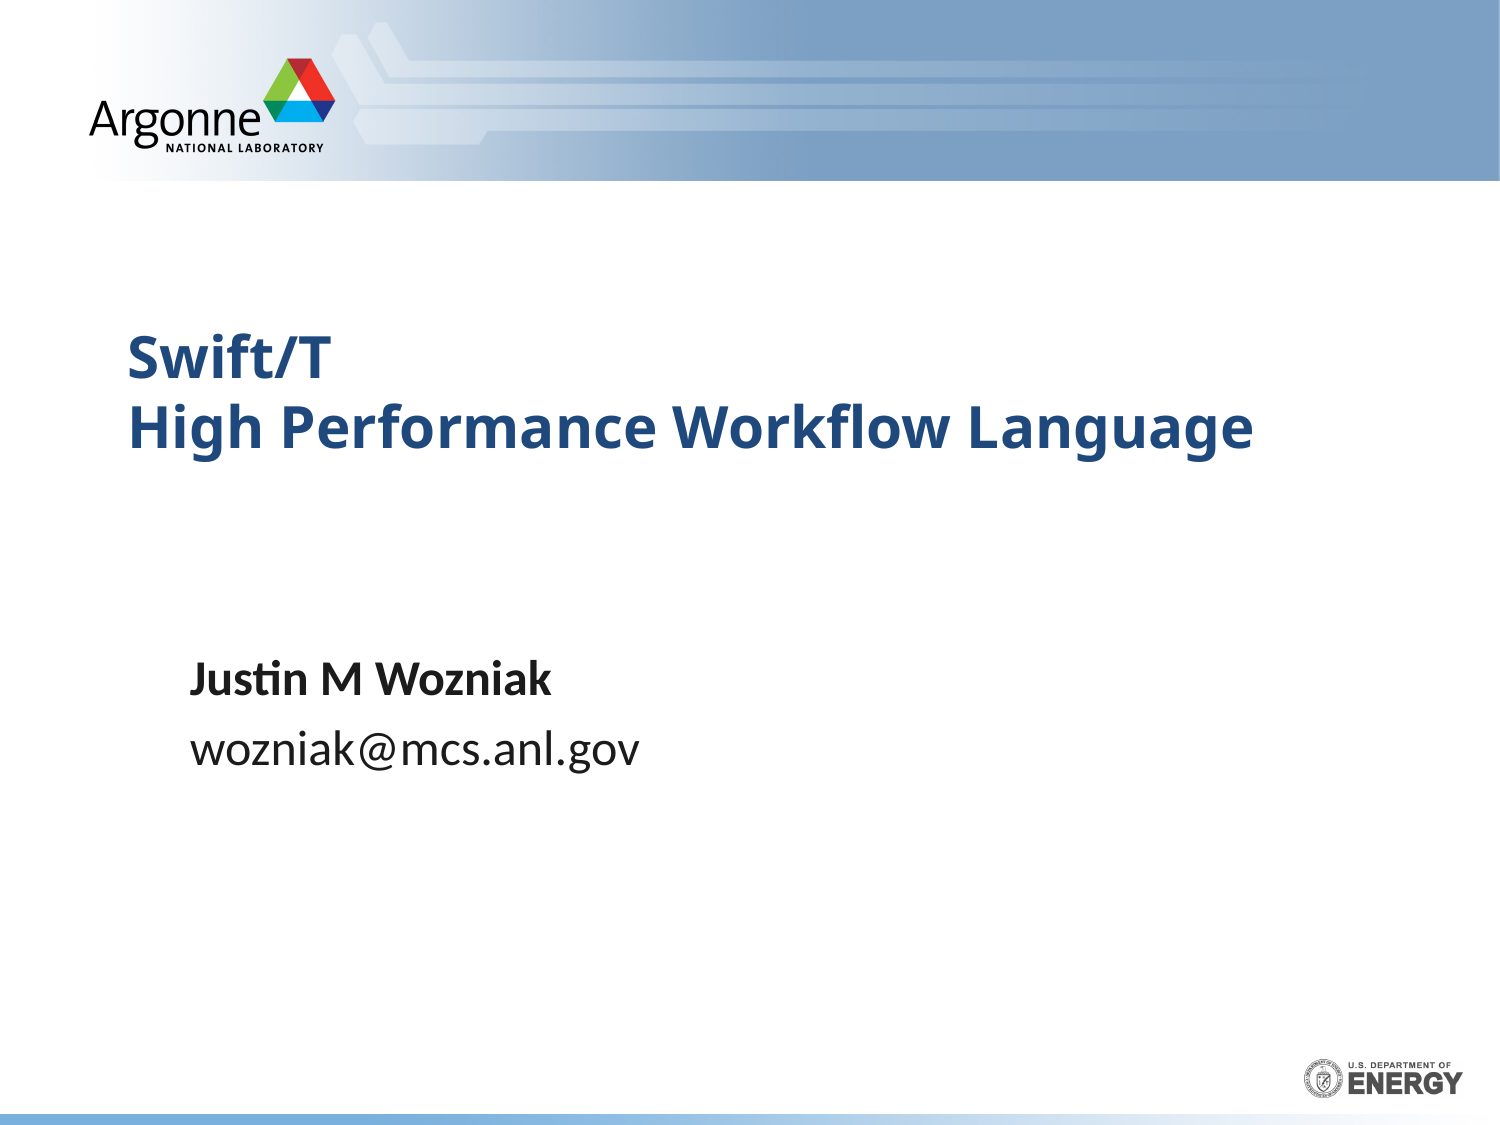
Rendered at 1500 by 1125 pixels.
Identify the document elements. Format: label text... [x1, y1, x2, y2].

title Swift/T High Performance Workflow Language [112, 312, 1426, 489]
picture [0, 0, 1500, 182]
picture [0, 1114, 1500, 1125]
subtitle Justin M Wozniak wozniak@mcs.anl.gov [174, 637, 1063, 926]
